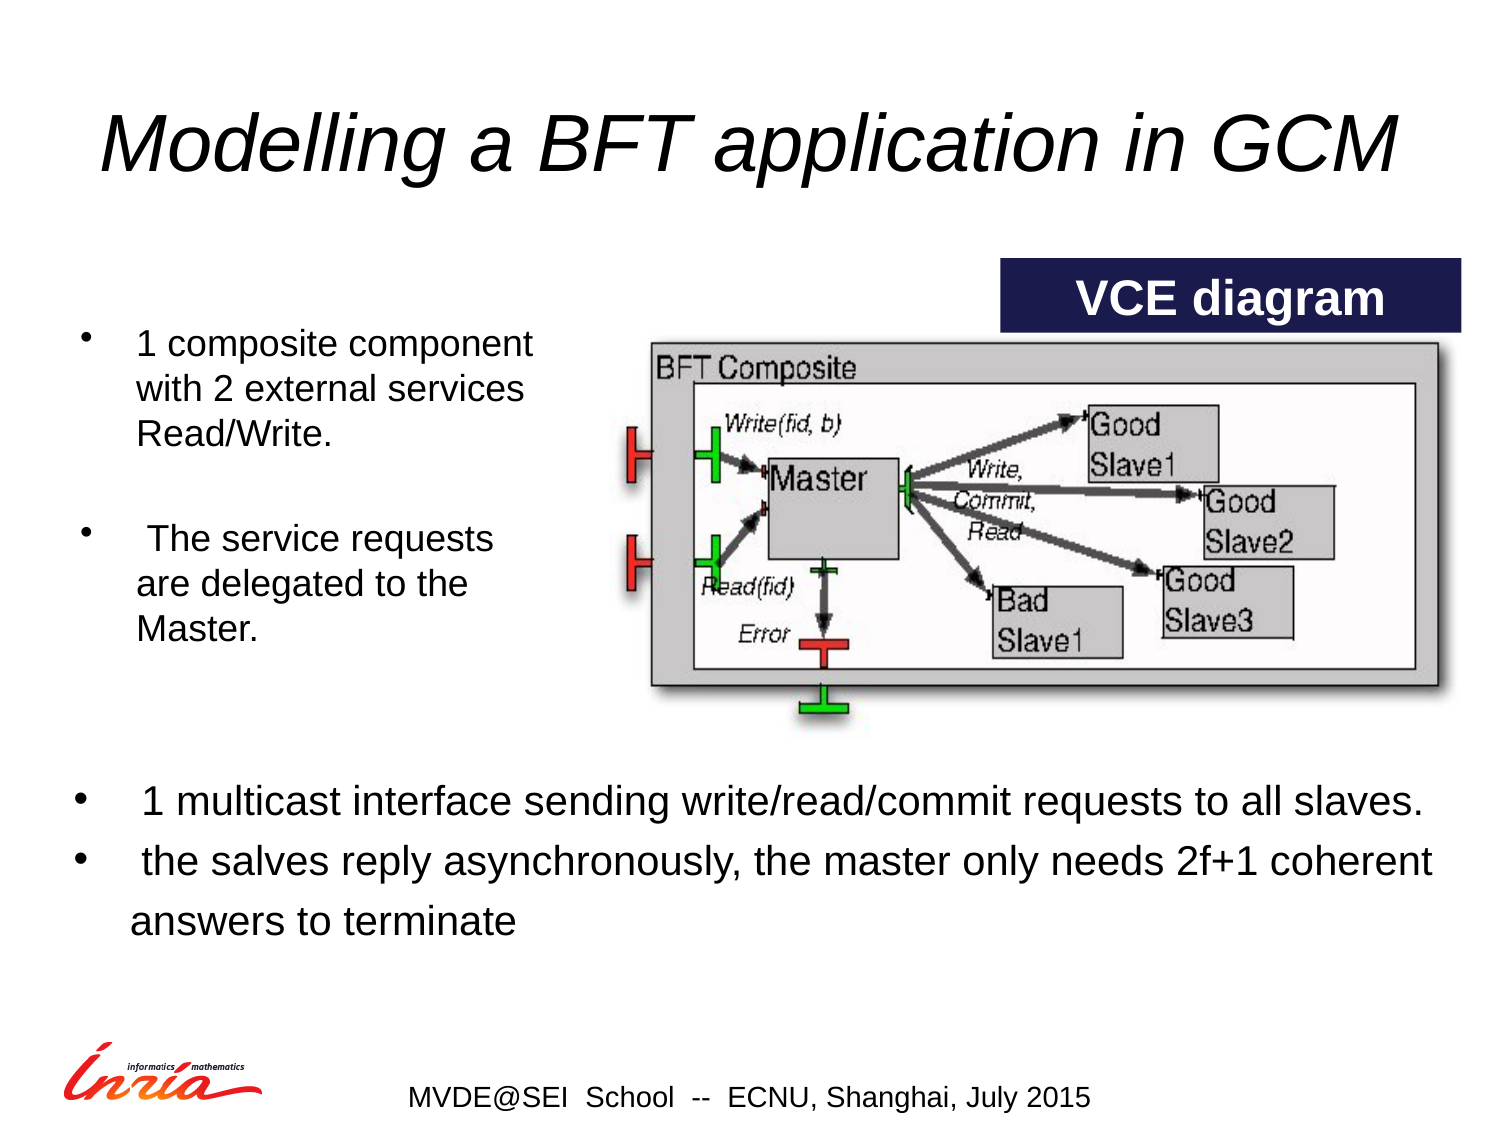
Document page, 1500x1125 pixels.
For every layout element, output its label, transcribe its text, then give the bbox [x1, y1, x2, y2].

list 1 composite component with 2 external services Read/Write. The service requests are delegated to the Master. [64, 311, 550, 699]
text_box VCE diagram [1000, 258, 1462, 328]
text_box 1 multicast interface sending write/read/commit requests to all slaves. the salves reply asynchronously, the master only needs 2f+1 coherent answers to terminate [73, 763, 1436, 995]
title Modelling a BFT application in GCM [75, 45, 1425, 233]
picture [53, 1031, 273, 1125]
footer MVDE@SEI School -- ECNU, Shanghai, July 2015 [88, 1070, 1412, 1125]
picture [609, 328, 1462, 740]
